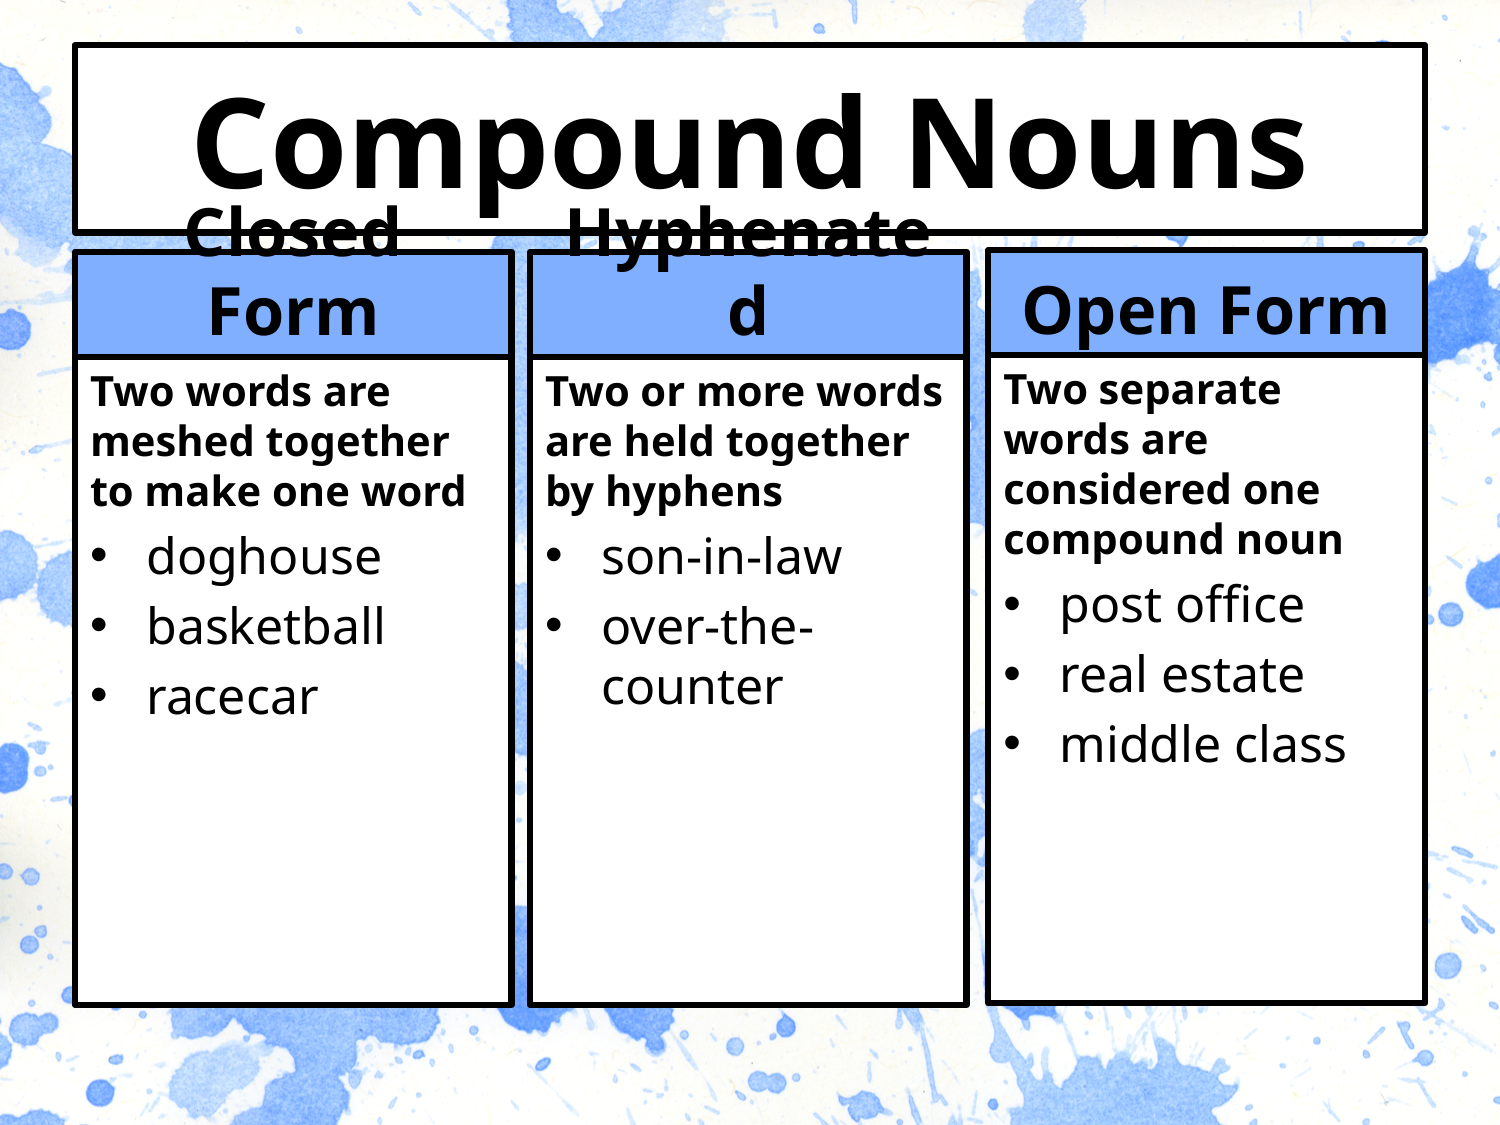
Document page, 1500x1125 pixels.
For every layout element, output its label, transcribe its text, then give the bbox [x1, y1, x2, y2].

list Open Form [985, 247, 1428, 352]
list Two words are meshed together to make one word doghouse basketball racecar [72, 354, 515, 1008]
list Closed Form [72, 249, 515, 354]
list Hyphenated [527, 249, 970, 354]
list Two separate words are considered one compound noun post office real estate middle class [985, 352, 1428, 1006]
picture [0, 0, 1500, 1125]
list Two or more words are held together by hyphens son-in-law over-the-counter [527, 354, 970, 1008]
title Compound Nouns [72, 42, 1428, 236]
